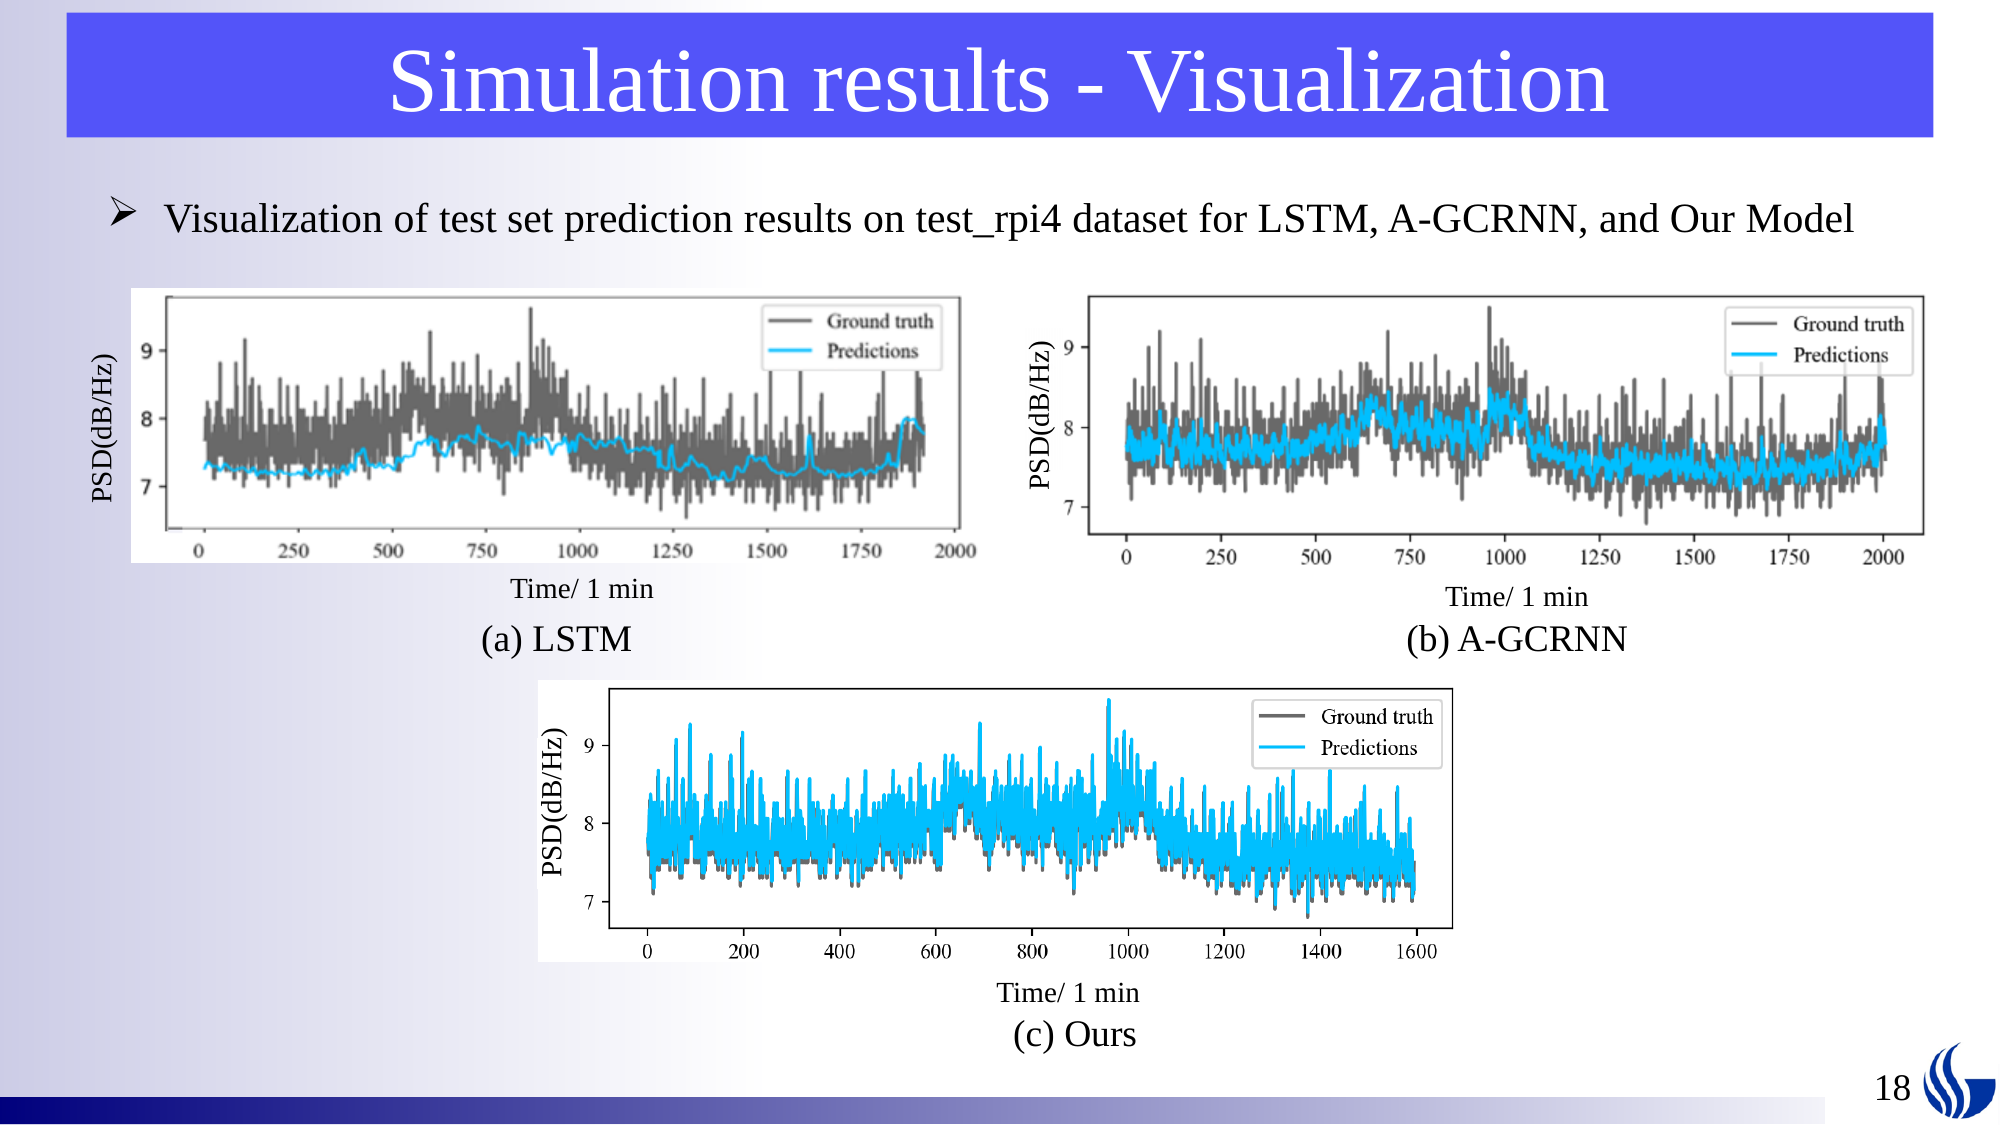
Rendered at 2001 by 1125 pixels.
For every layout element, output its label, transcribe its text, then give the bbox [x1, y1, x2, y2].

text_box (a) LSTM [431, 622, 682, 667]
text_box Visualization of test set prediction results on test_rpi4 dataset for LSTM, A-GCRNN, and Our Model [92, 183, 1872, 249]
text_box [74, 288, 987, 613]
picture [1825, 1041, 1999, 1125]
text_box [1012, 293, 1927, 621]
text_box (b) A-GCRNN [1376, 629, 1658, 667]
text_box (c) Ours [950, 1025, 1200, 1062]
text_box Simulation results - Visualization [66, 12, 1934, 138]
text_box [524, 680, 1473, 1017]
